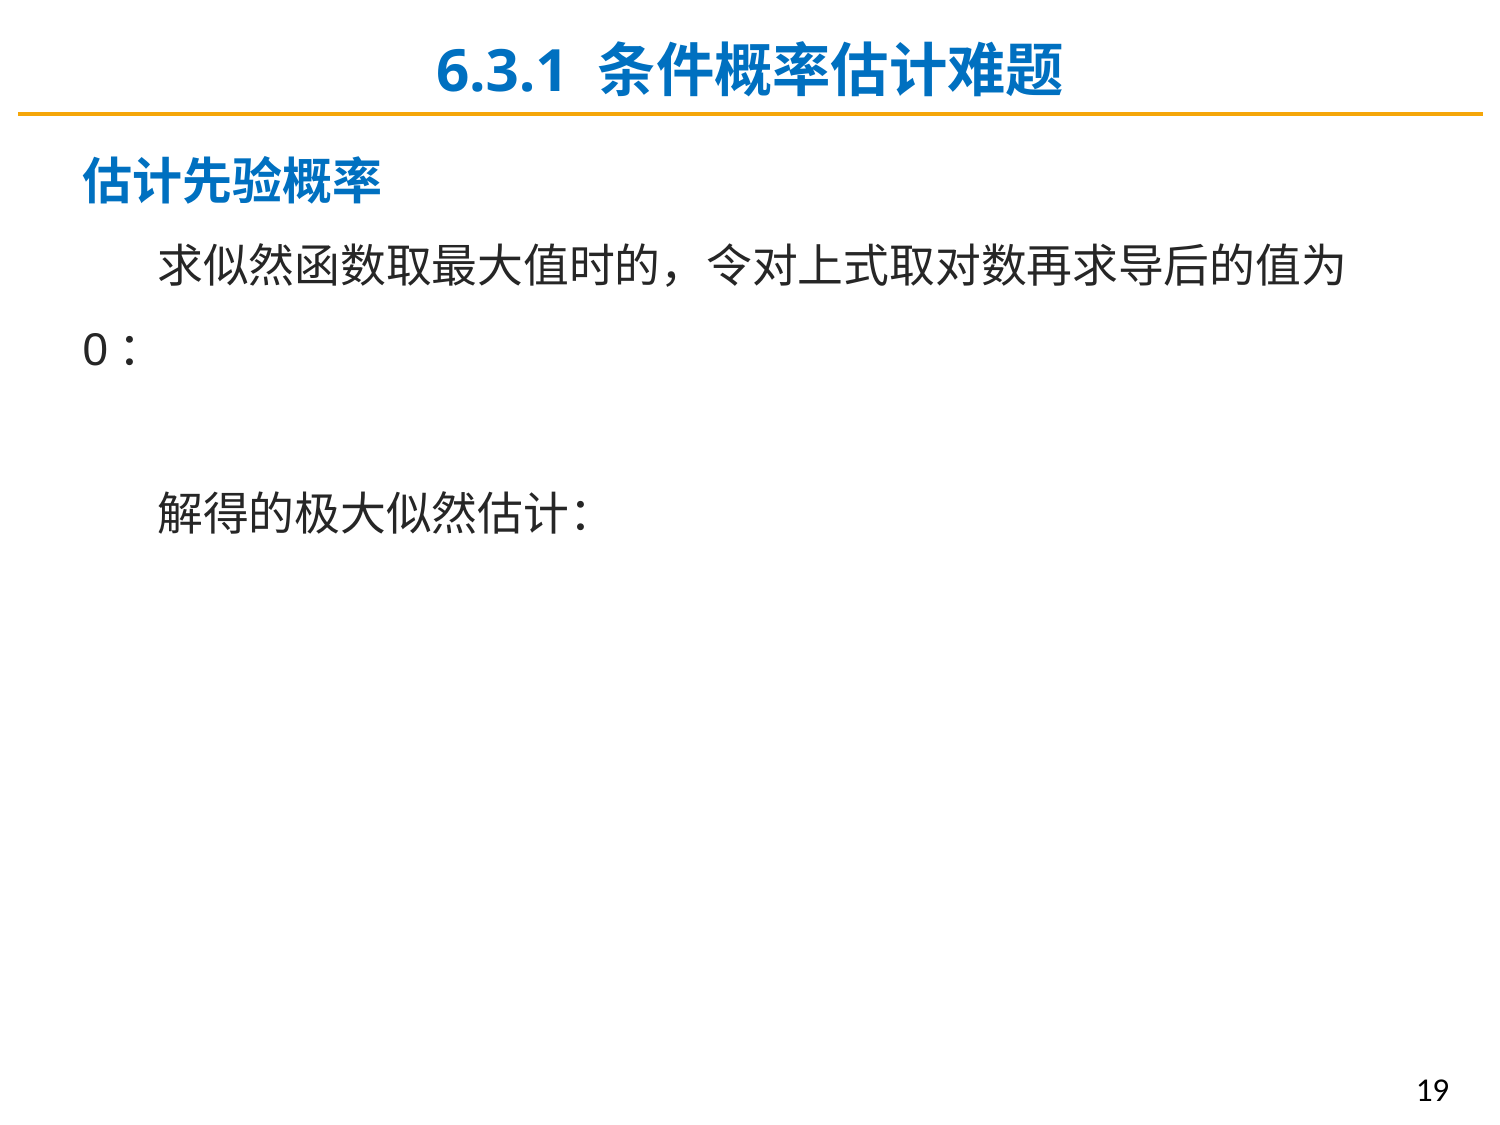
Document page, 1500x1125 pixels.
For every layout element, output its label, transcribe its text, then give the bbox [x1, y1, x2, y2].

text_box 19 [1114, 1060, 1465, 1106]
text_box 6.3.1 条件概率估计难题 [0, 25, 1500, 111]
